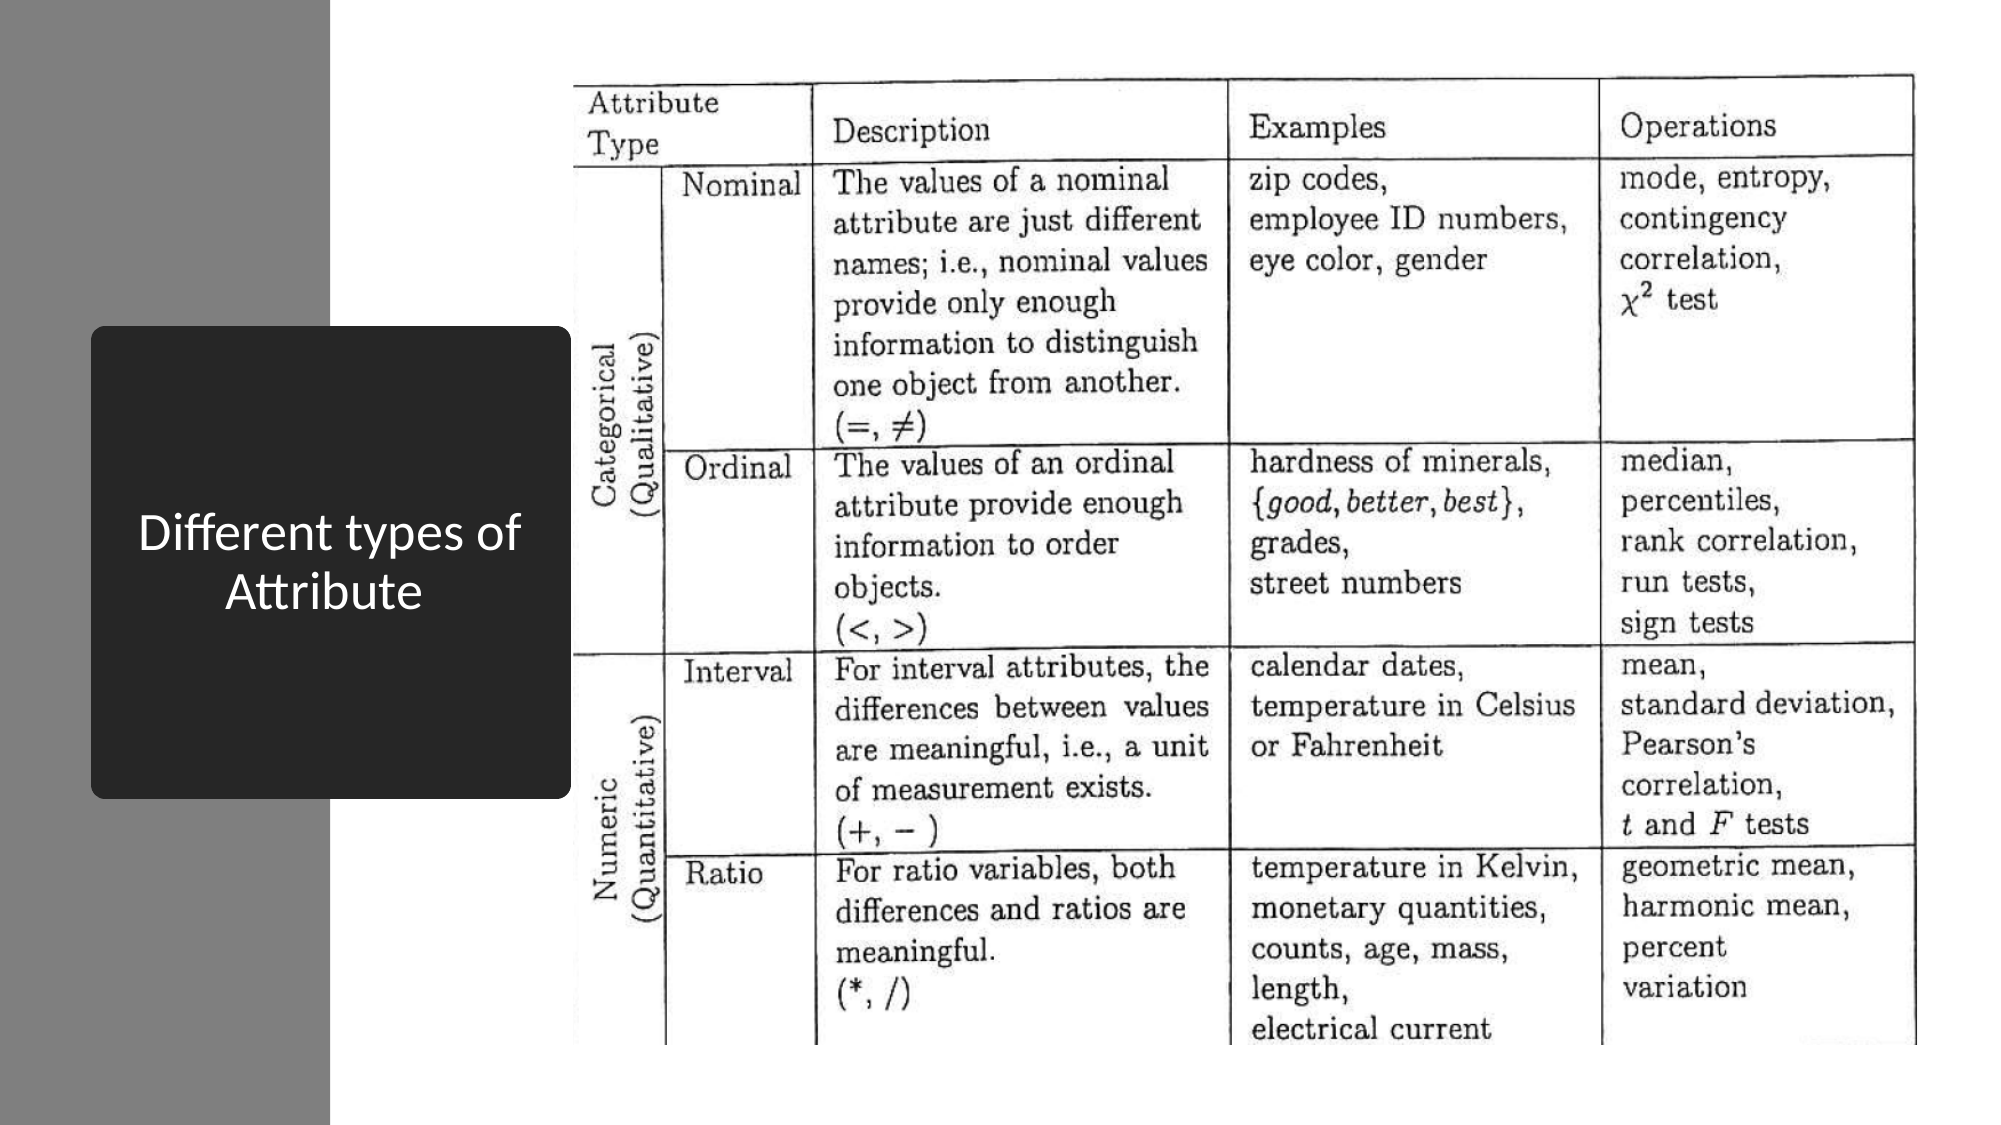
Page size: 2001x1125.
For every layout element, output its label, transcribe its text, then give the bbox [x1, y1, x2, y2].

text_box [0, 0, 331, 1125]
text_box [331, 0, 2000, 1125]
title Different types of Attribute [105, 340, 557, 785]
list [573, 71, 1923, 1045]
